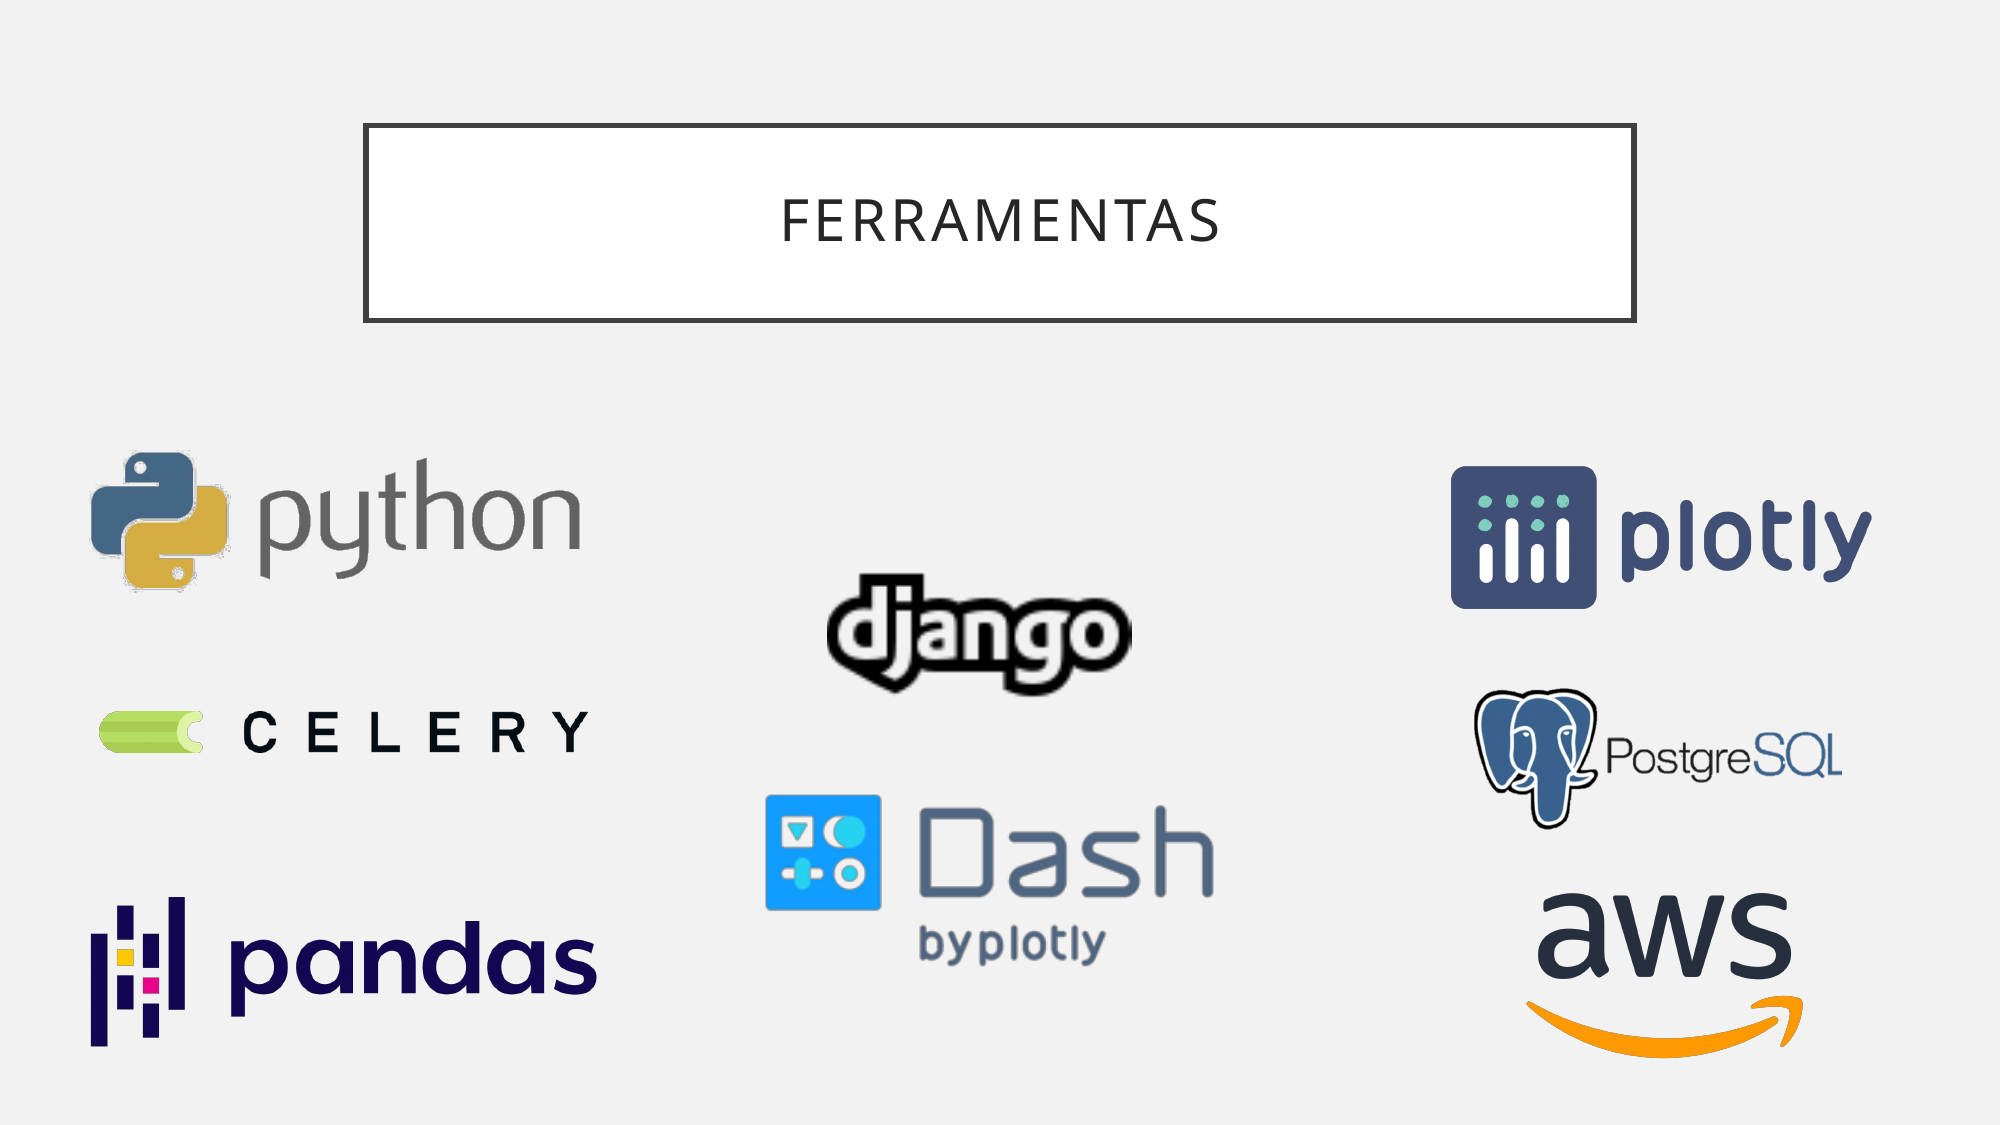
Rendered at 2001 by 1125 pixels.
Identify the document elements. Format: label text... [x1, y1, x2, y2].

picture [1464, 668, 1865, 854]
title Ferramentas [363, 123, 1637, 323]
picture [1525, 892, 1804, 1059]
picture [28, 389, 656, 1084]
picture [730, 483, 1248, 1125]
picture [1363, 434, 1967, 636]
